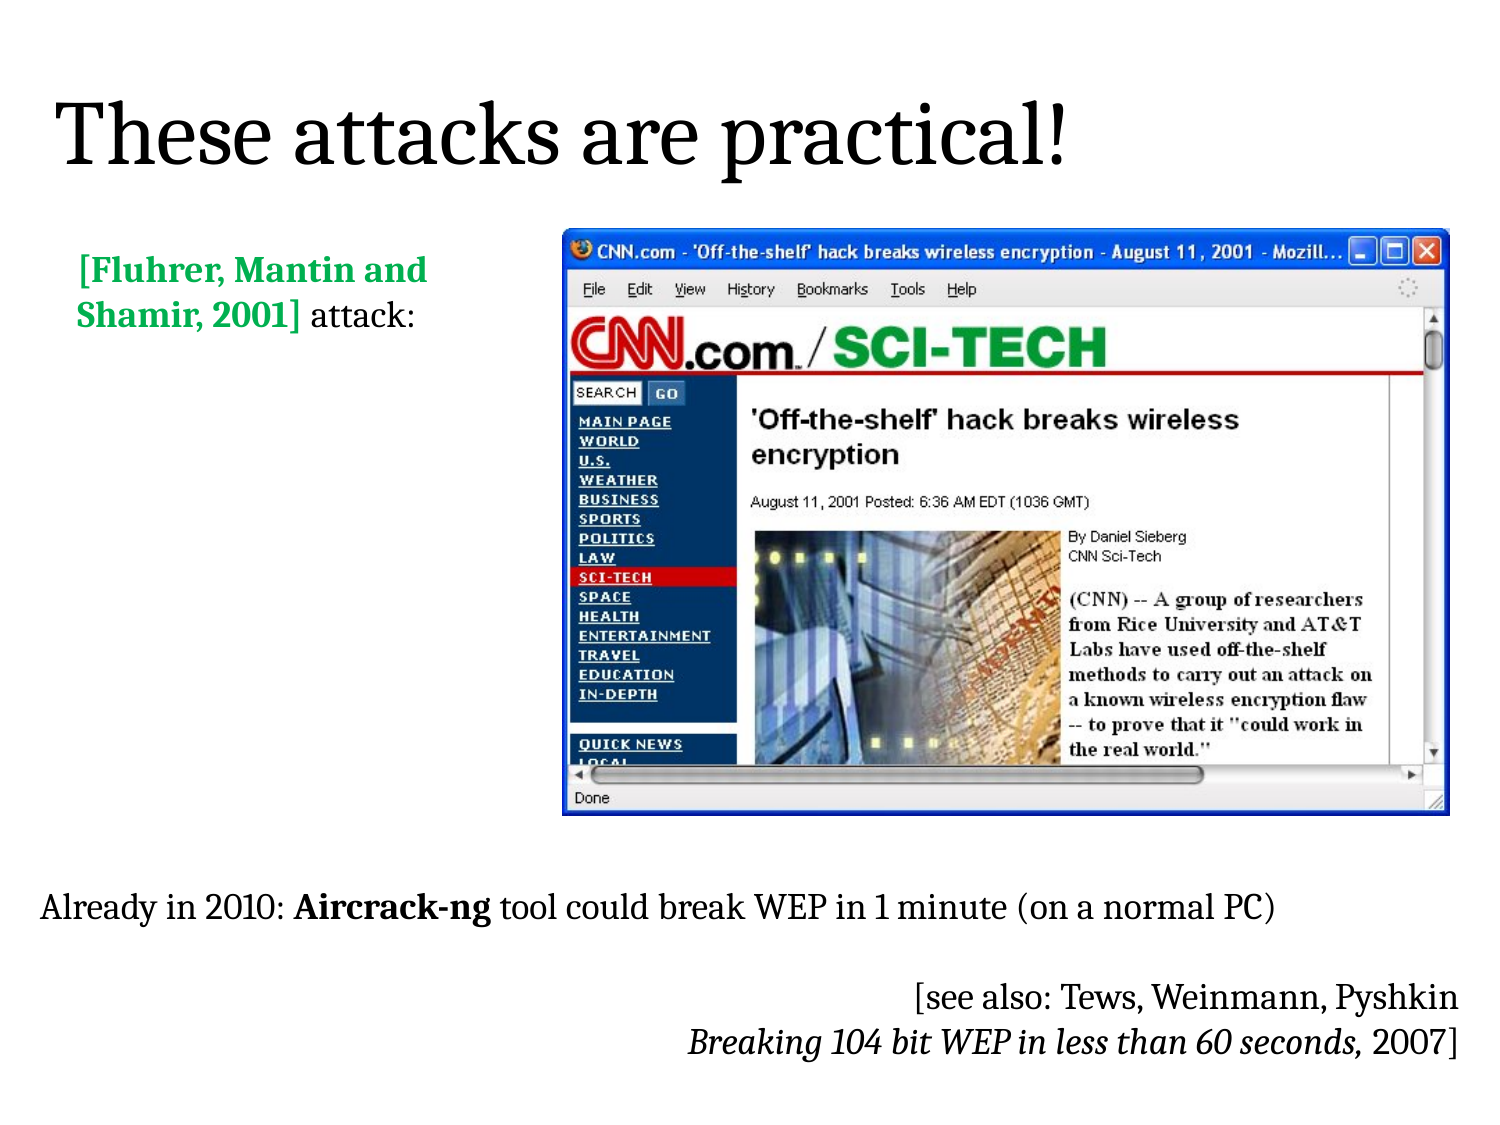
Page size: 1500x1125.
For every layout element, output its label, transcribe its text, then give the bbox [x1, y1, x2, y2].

text_box [Fluhrer, Mantin and Shamir, 2001] attack: [62, 237, 556, 388]
text_box Already in 2010: Aircrack-ng tool could break WEP in 1 minute (on a normal PC) [see also: Tews, Weinmann, Pyshkin Breaking 104 bit WEP in less than 60 seconds, 2007] [24, 874, 1475, 1070]
picture [562, 228, 1451, 817]
title These attacks are practical! [40, 26, 1334, 244]
